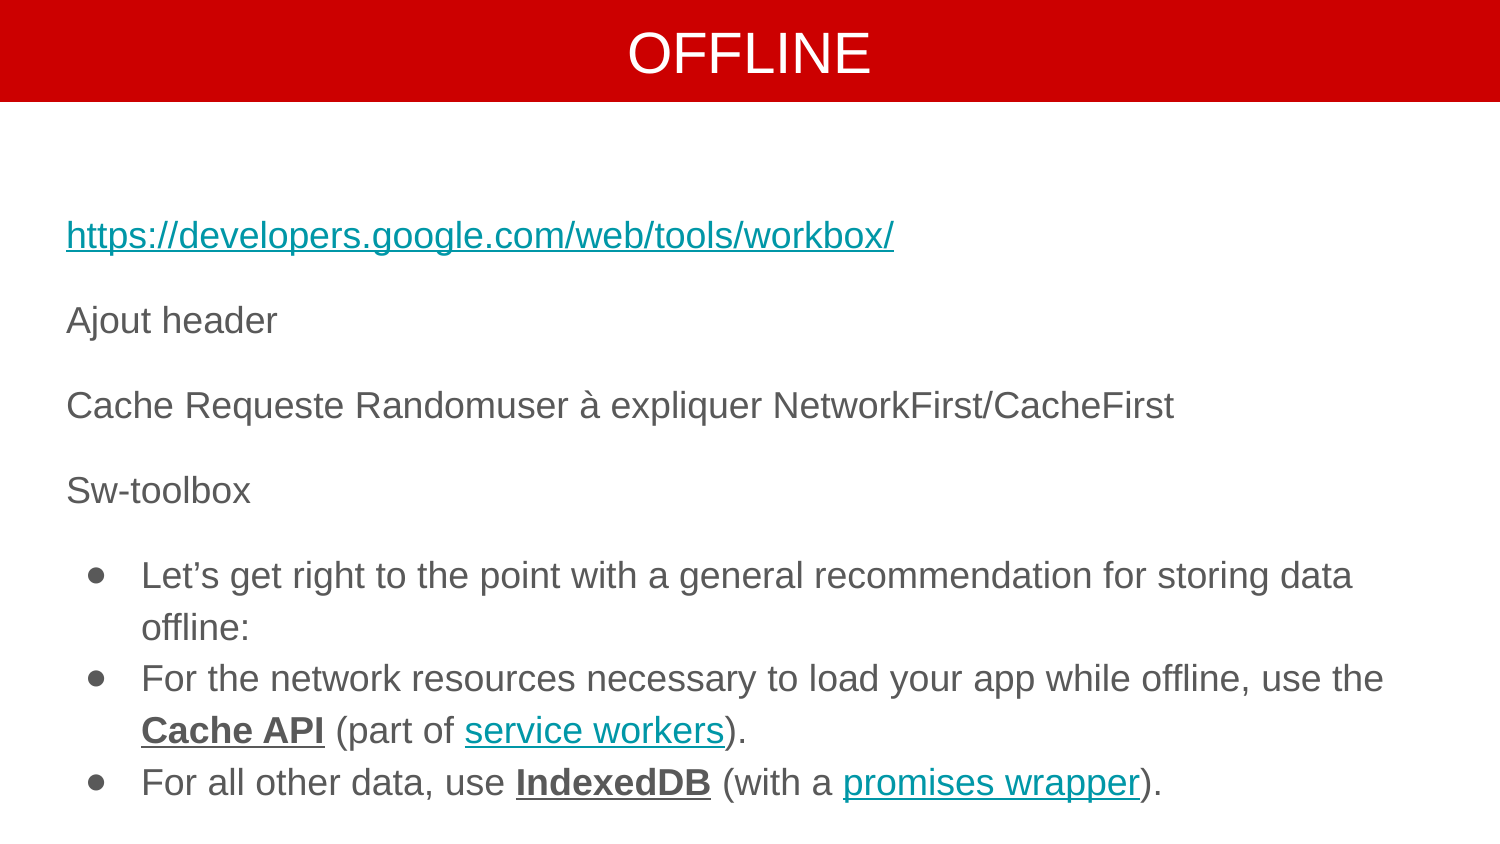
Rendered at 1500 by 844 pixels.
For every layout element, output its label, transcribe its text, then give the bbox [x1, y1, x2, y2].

title OFFLINE [0, 0, 1500, 102]
list https://developers.google.com/web/tools/workbox/ Ajout header Cache Requeste Randomuser à expliquer NetworkFirst/CacheFirst Sw-toolbox Let’s get right to the point with a general recommendation for storing data offline: For the network resources necessary to load your app while offline, use the Cache API (part of service workers). For all other data, use IndexedDB (with a promises wrapper). [51, 189, 1449, 825]
